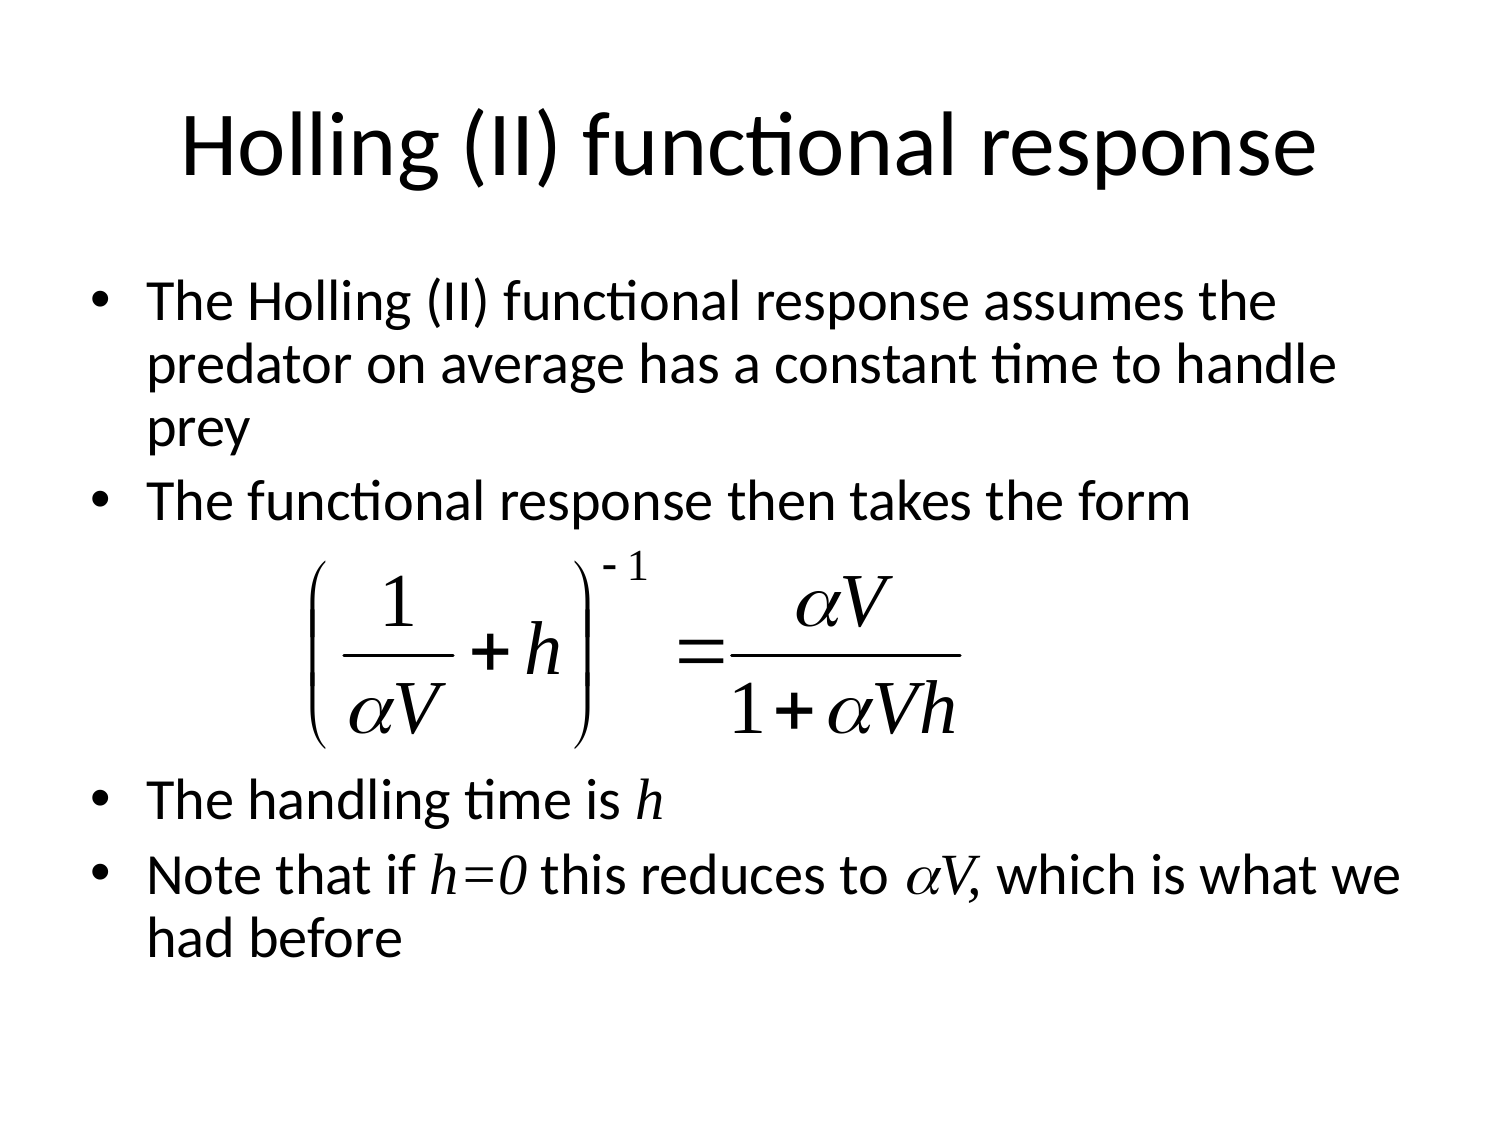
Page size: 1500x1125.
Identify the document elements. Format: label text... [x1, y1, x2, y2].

title Holling (II) functional response [75, 45, 1425, 233]
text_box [295, 528, 976, 764]
list The Holling (II) functional response assumes the predator on average has a constant time to handle prey The functional response then takes the form The handling time is h Note that if h=0 this reduces to aV, which is what we had before [75, 262, 1425, 1005]
